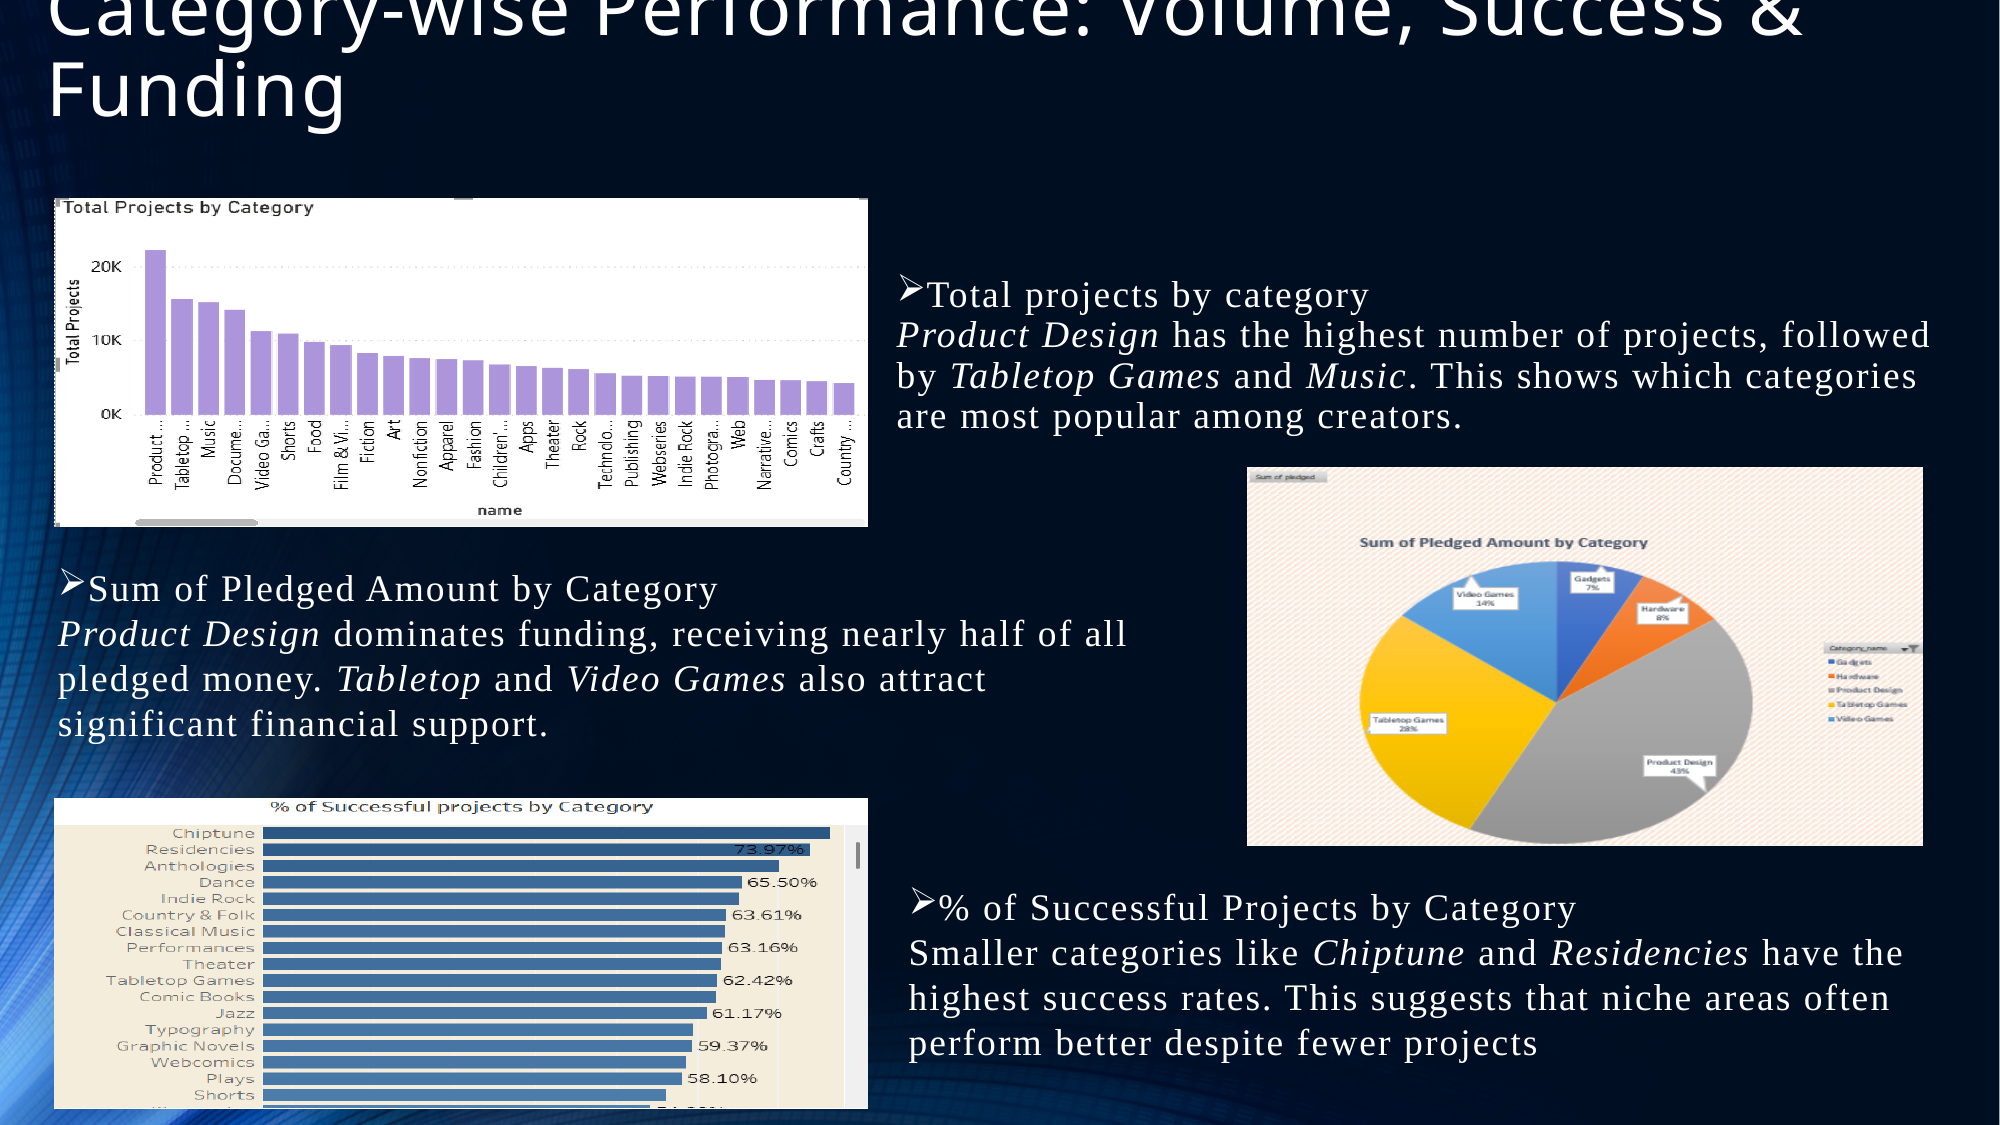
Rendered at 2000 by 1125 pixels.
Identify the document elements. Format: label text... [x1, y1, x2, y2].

picture [0, 0, 2000, 1125]
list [54, 198, 868, 528]
title Category-wise Performance: Volume, Success & Funding [31, 45, 1969, 140]
text_box Total projects by category Product Design has the highest number of projects, followed by Tabletop Games and Music. This shows which categories are most popular among creators. [881, 278, 1994, 445]
text_box Sum of Pledged Amount by Category Product Design dominates funding, receiving nearly half of all pledged money. Tabletop and Video Games also attract significant financial support. [42, 586, 1155, 752]
text_box % of Successful Projects by Category Smaller categories like Chiptune and Residencies have the highest success rates. This suggests that niche areas often perform better despite fewer projects [893, 905, 2000, 1071]
